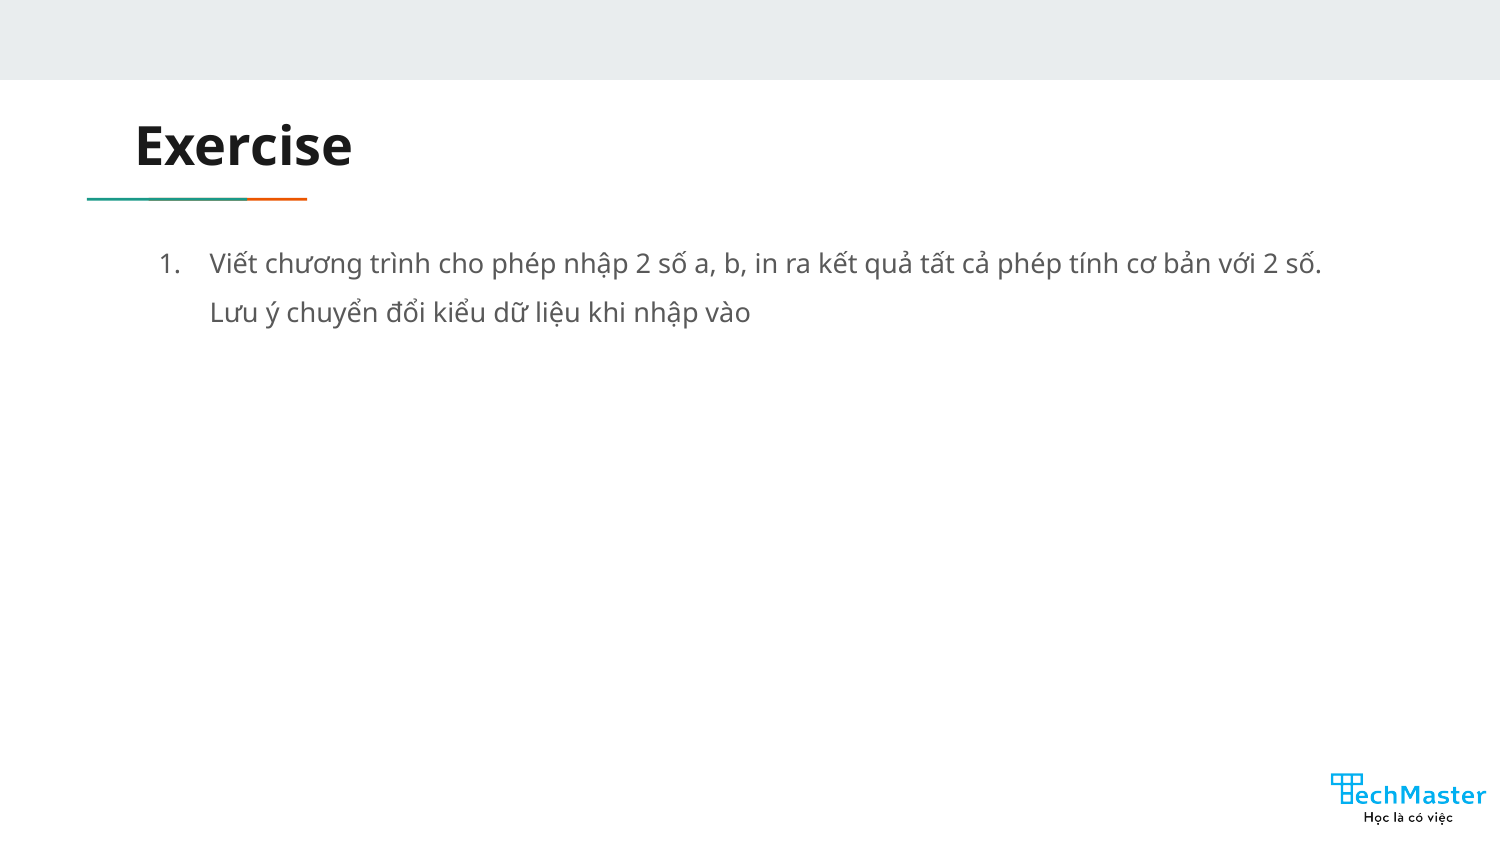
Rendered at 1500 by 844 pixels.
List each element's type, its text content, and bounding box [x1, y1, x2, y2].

list Viết chương trình cho phép nhập 2 số a, b, in ra kết quả tất cả phép tính cơ bản với 2 số. Lưu ý chuyển đổi kiểu dữ liệu khi nhập vào [119, 215, 1381, 804]
picture [1329, 754, 1488, 844]
title Exercise [119, 95, 1381, 184]
